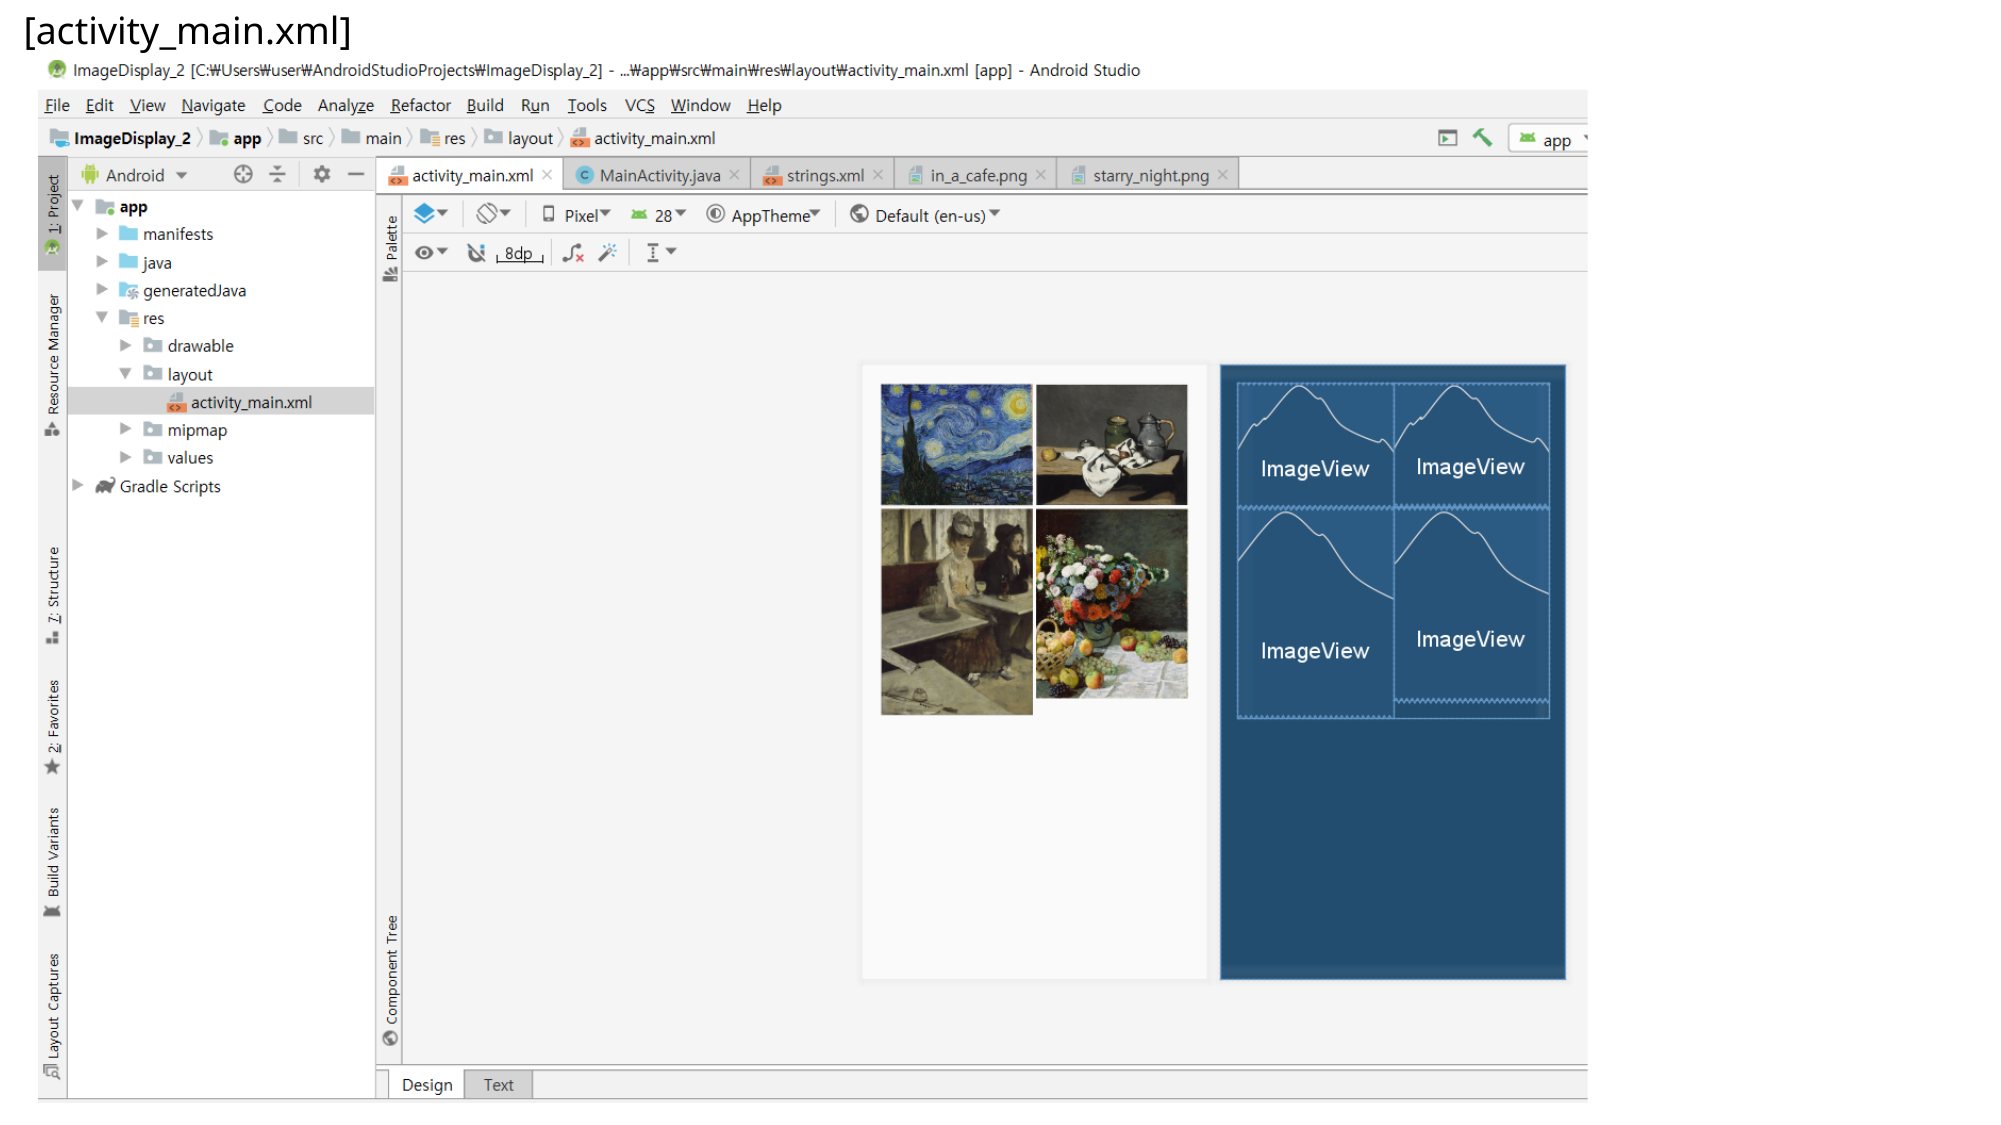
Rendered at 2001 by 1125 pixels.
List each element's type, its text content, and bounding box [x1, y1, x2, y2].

picture [38, 60, 1588, 1103]
text_box [activity_main.xml] [8, 0, 367, 60]
